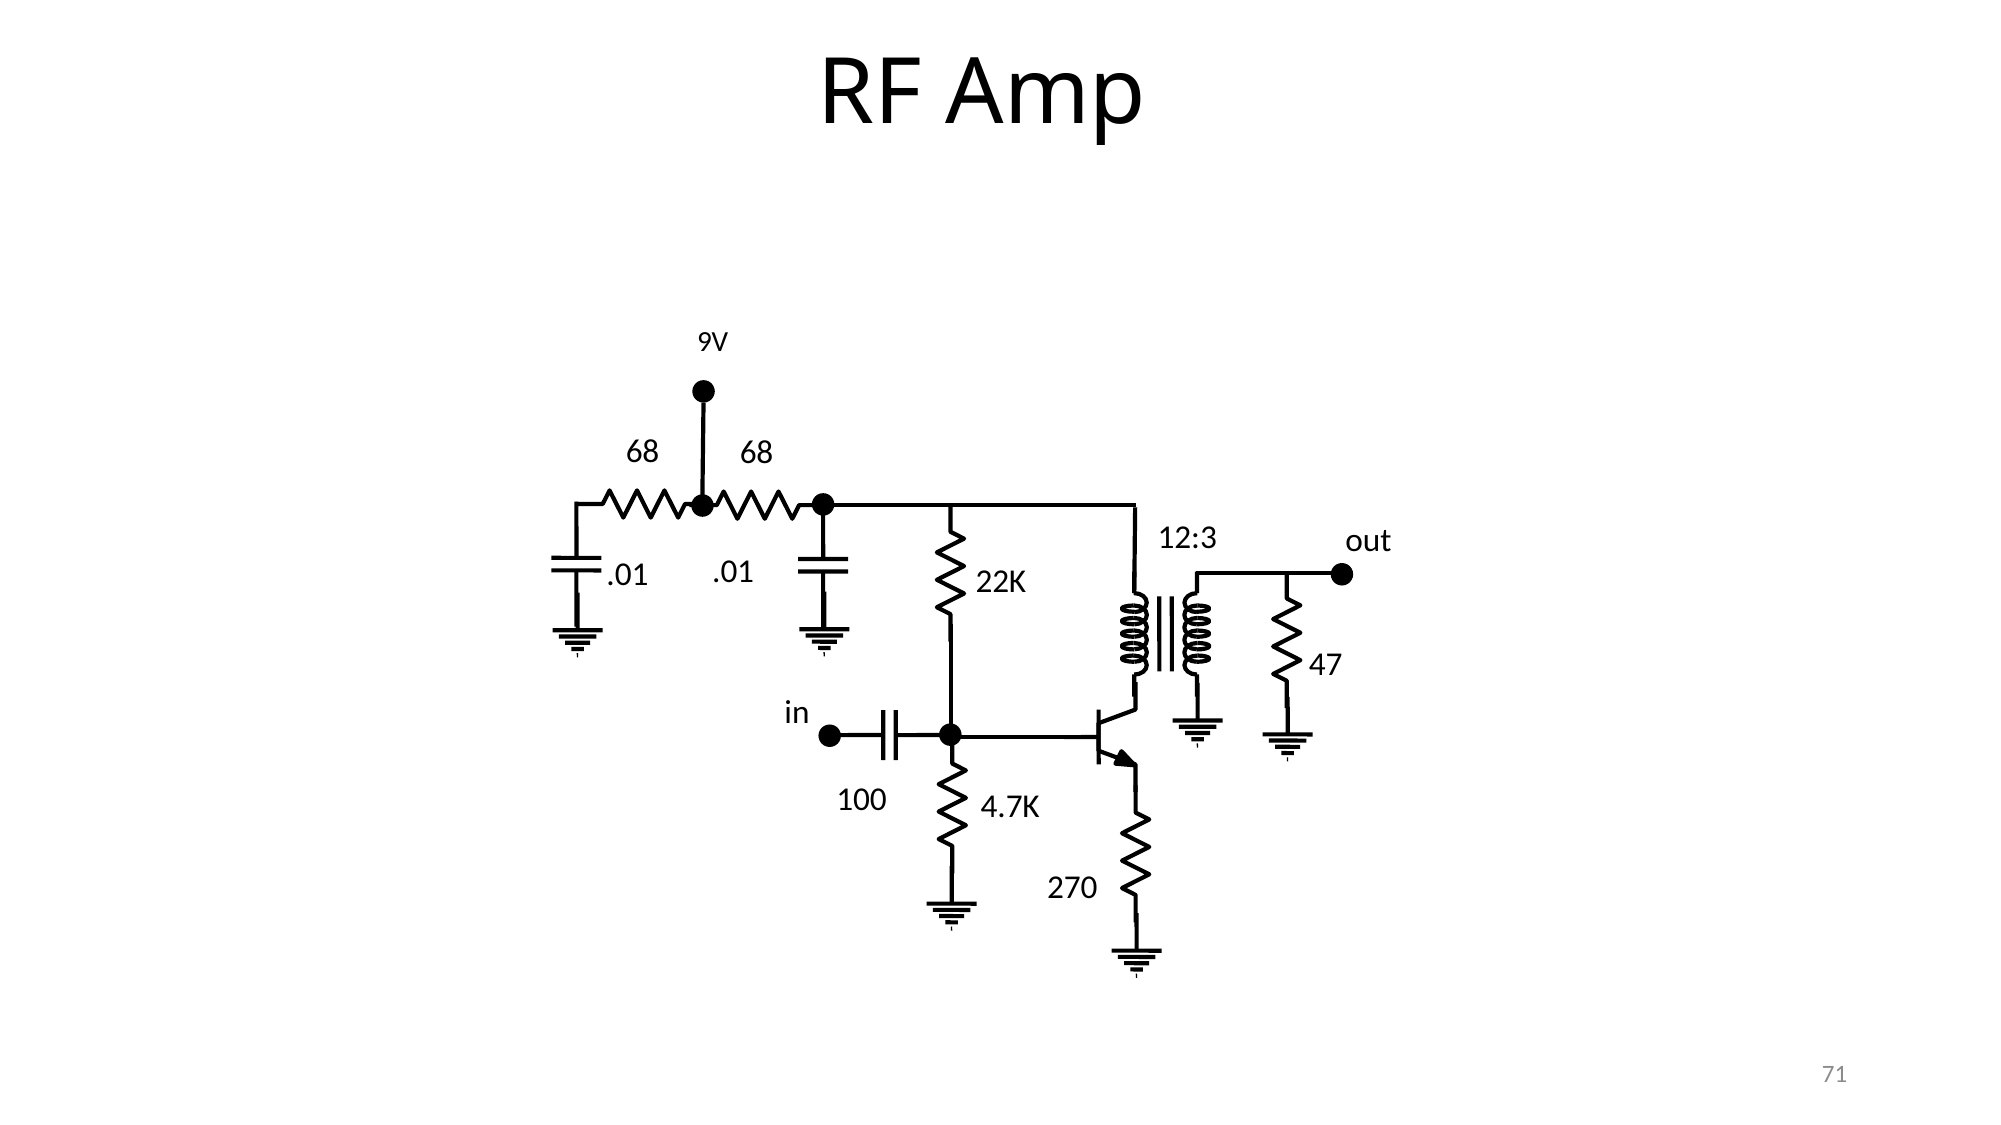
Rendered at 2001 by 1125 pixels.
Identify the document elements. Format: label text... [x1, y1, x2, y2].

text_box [551, 314, 1449, 976]
title RF Amp [119, 22, 1845, 165]
slide_number 71 [1412, 1042, 1863, 1103]
